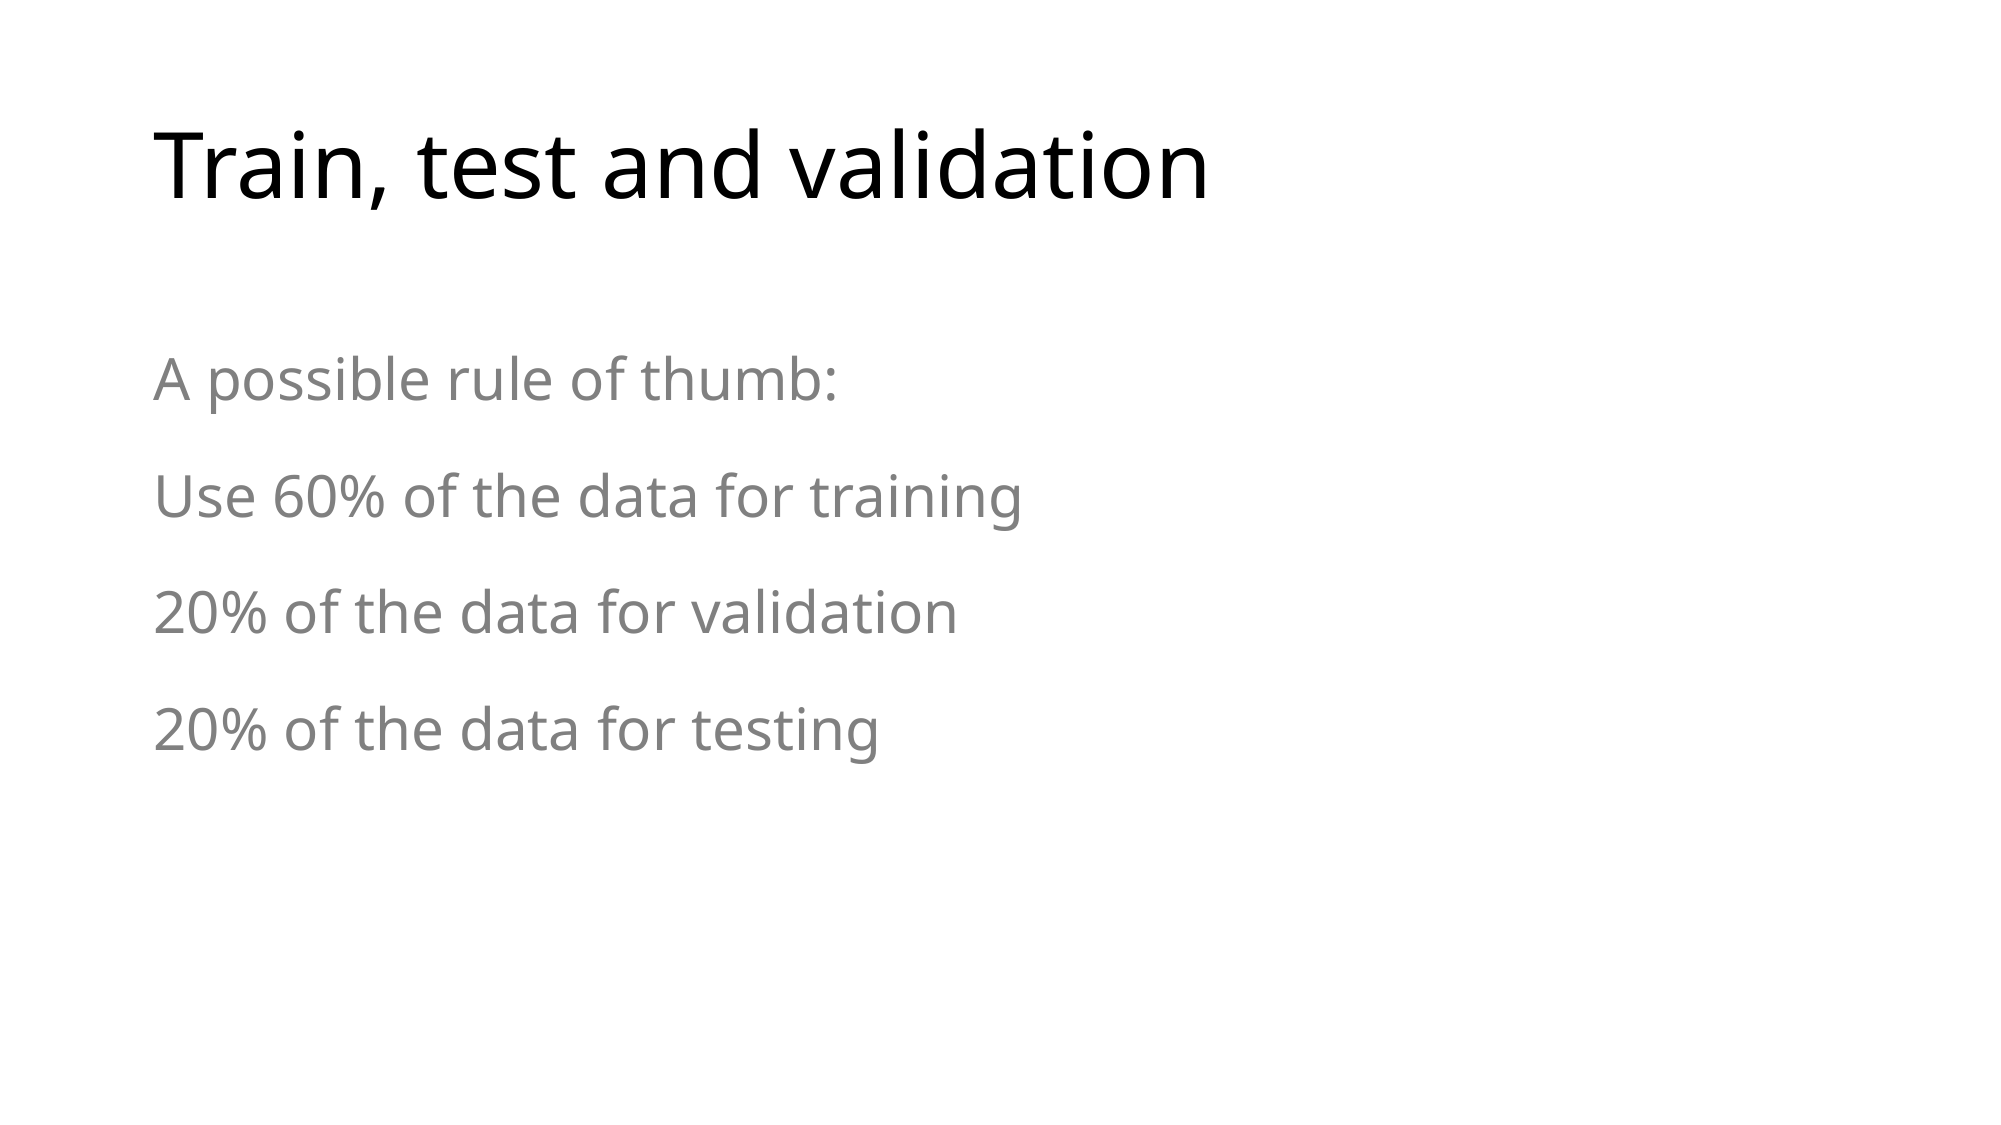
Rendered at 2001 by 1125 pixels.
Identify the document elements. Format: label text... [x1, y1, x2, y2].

title Train, test and validation [138, 60, 1864, 278]
list A possible rule of thumb: Use 60% of the data for training 20% of the data for validation 20% of the data for testing [138, 299, 1864, 1014]
